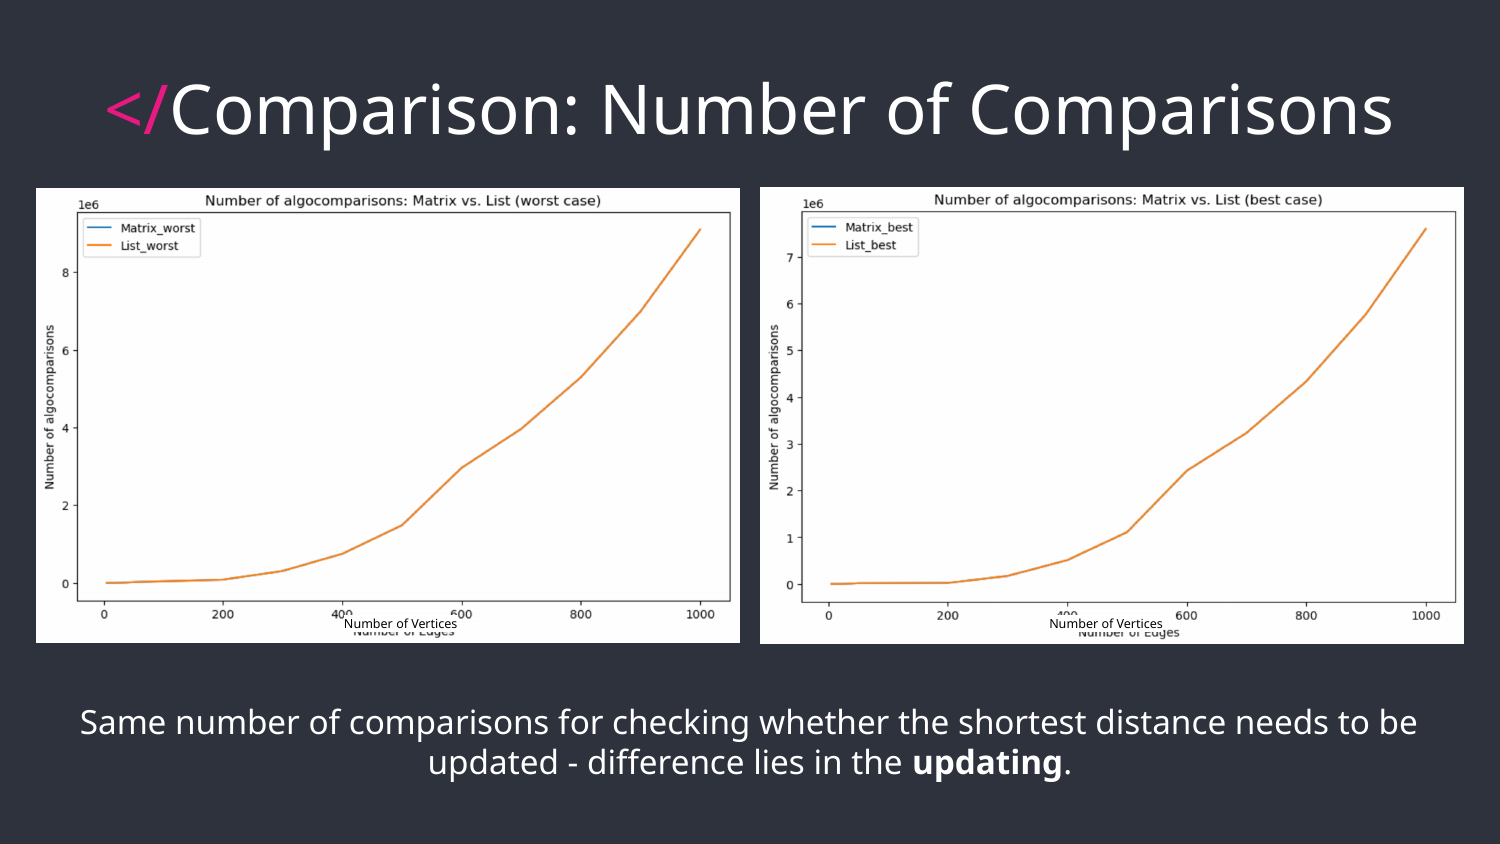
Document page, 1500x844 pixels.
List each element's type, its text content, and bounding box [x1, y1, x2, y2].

picture [760, 187, 1464, 644]
picture [36, 187, 740, 644]
list Same number of comparisons for checking whether the shortest distance needs to be updated - difference lies in the updating. [0, 685, 1500, 793]
title </Comparison: Number of Comparisons [30, 50, 1470, 146]
